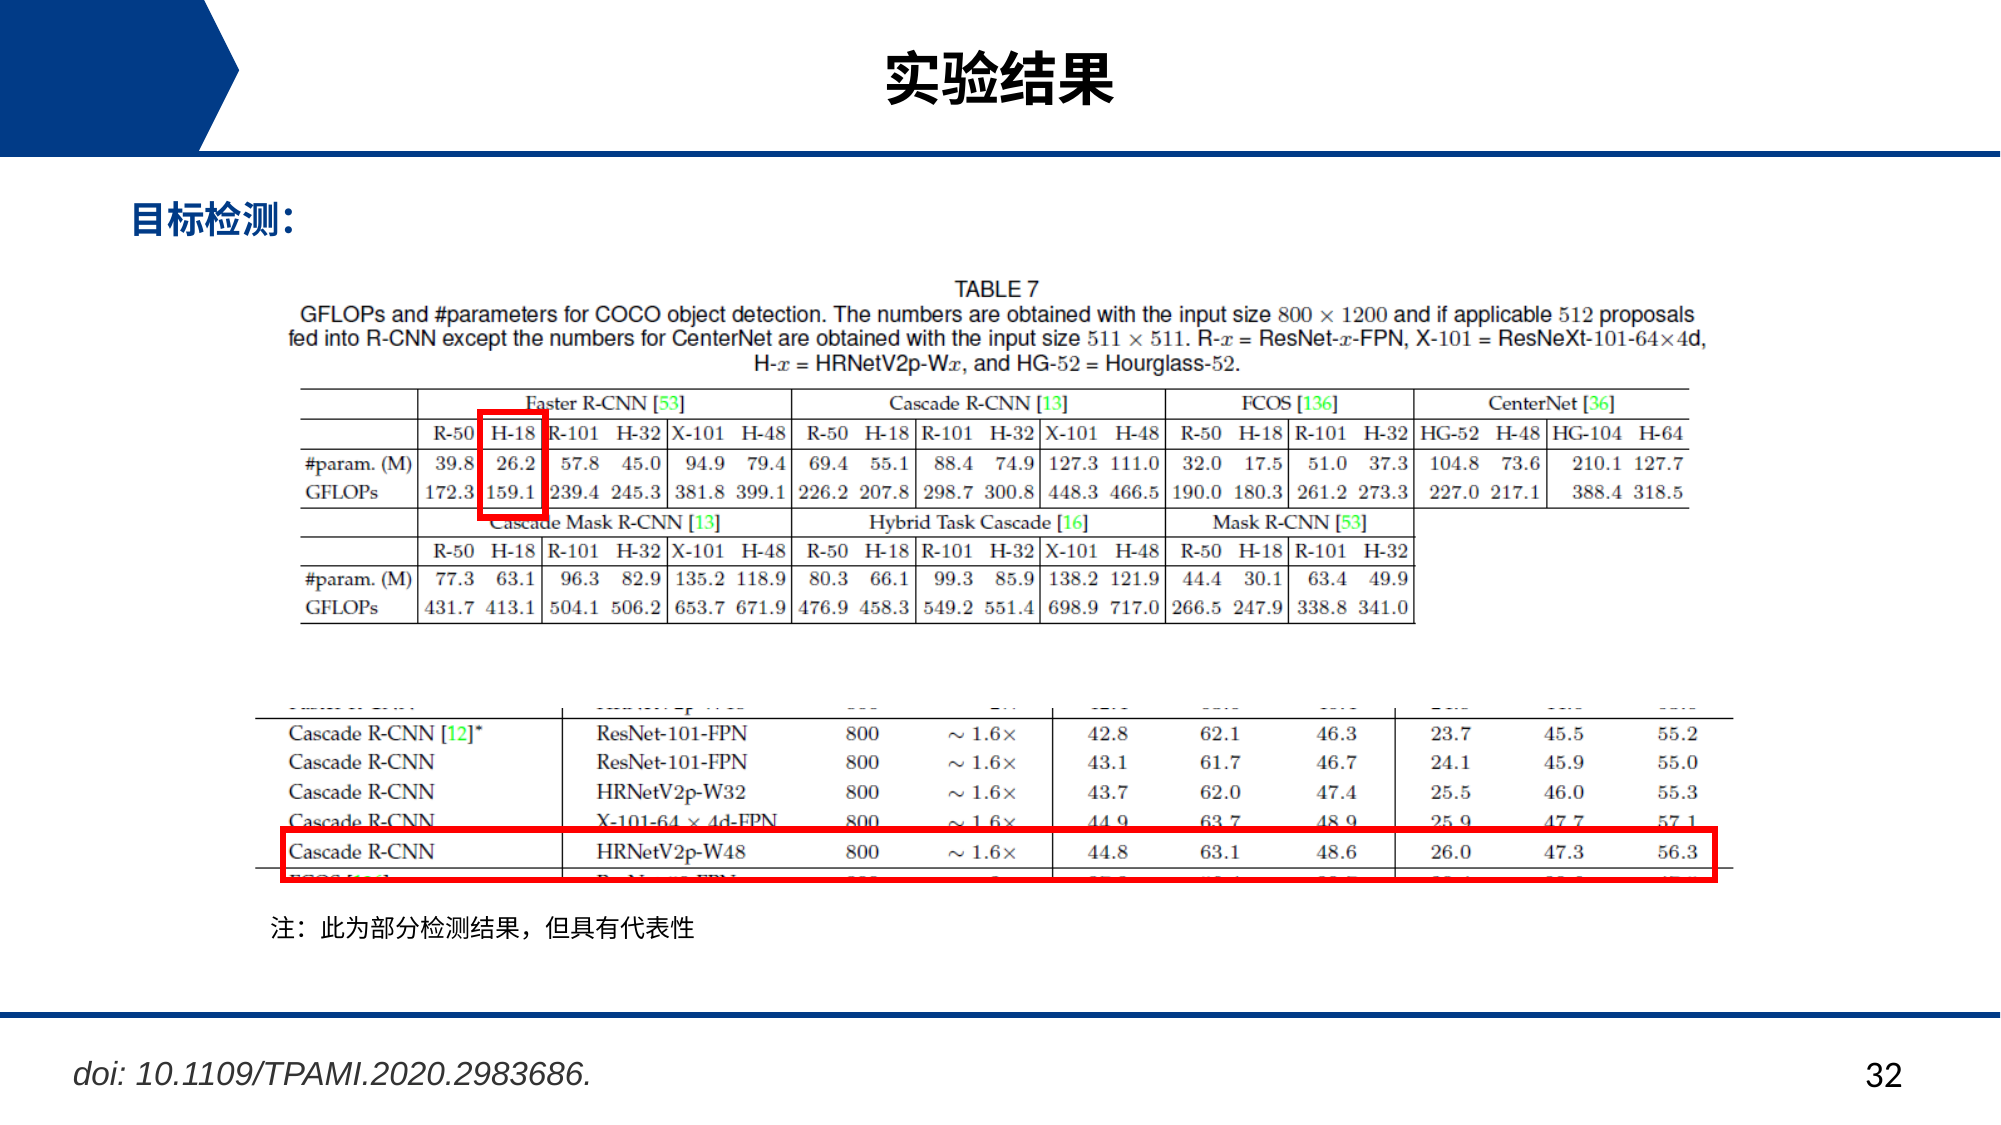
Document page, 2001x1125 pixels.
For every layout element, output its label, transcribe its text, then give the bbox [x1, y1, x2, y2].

slide_number 32 [1850, 1042, 2000, 1103]
picture [232, 708, 1767, 880]
text_box 注：此为部分检测结果，但具有代表性 [255, 905, 743, 951]
picture [273, 261, 1727, 644]
text_box 实验结果 [868, 35, 1168, 120]
text_box doi: 10.1109/TPAMI.2020.2983686. [58, 1044, 1334, 1100]
text_box 目标检测： [114, 166, 470, 249]
